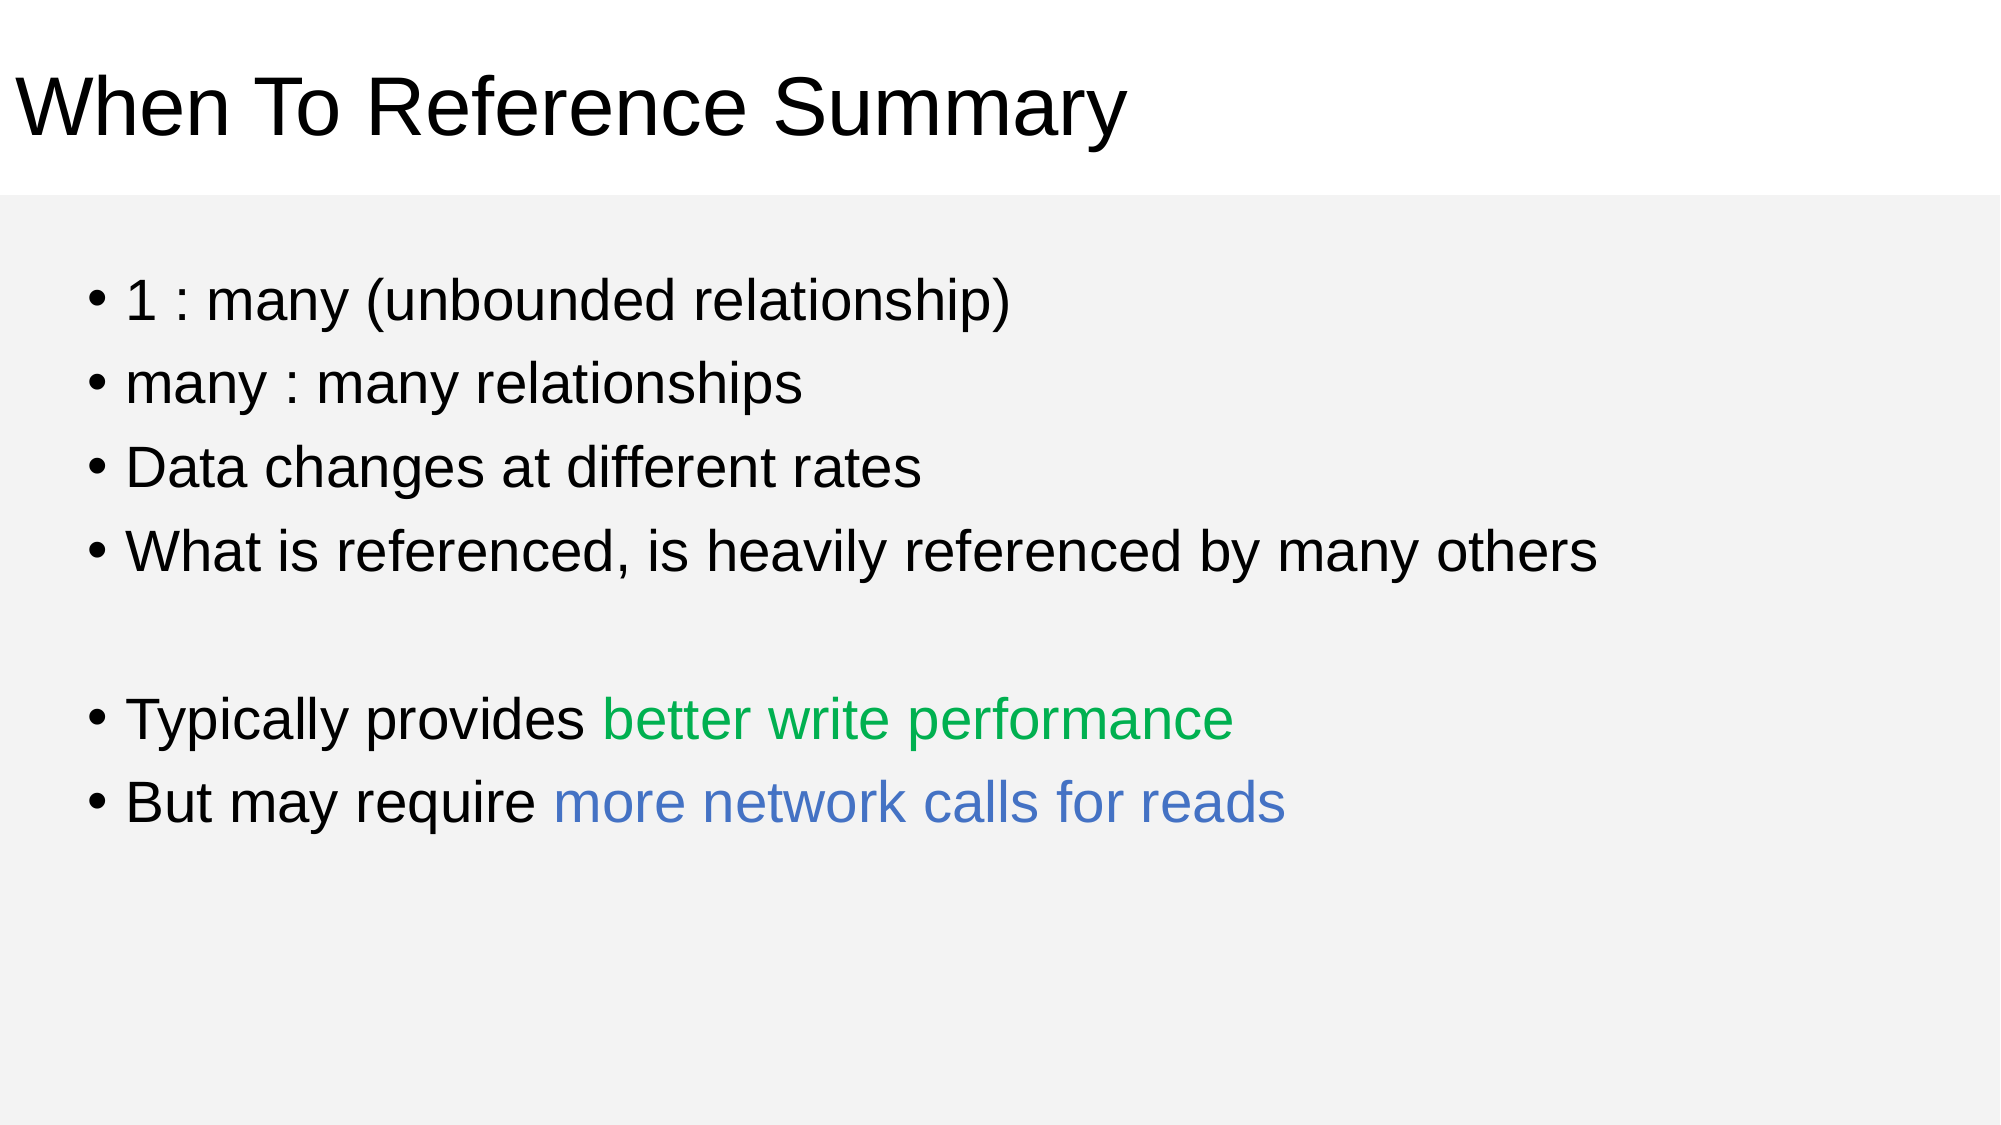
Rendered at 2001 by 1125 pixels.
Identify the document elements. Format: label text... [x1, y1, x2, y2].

title When To Reference Summary [0, 0, 1725, 218]
text_box 1 : many (unbounded relationship) many : many relationships Data changes at different rates What is referenced, is heavily referenced by many others Typically provides better write performance But may require more network calls for reads [73, 262, 1867, 1125]
